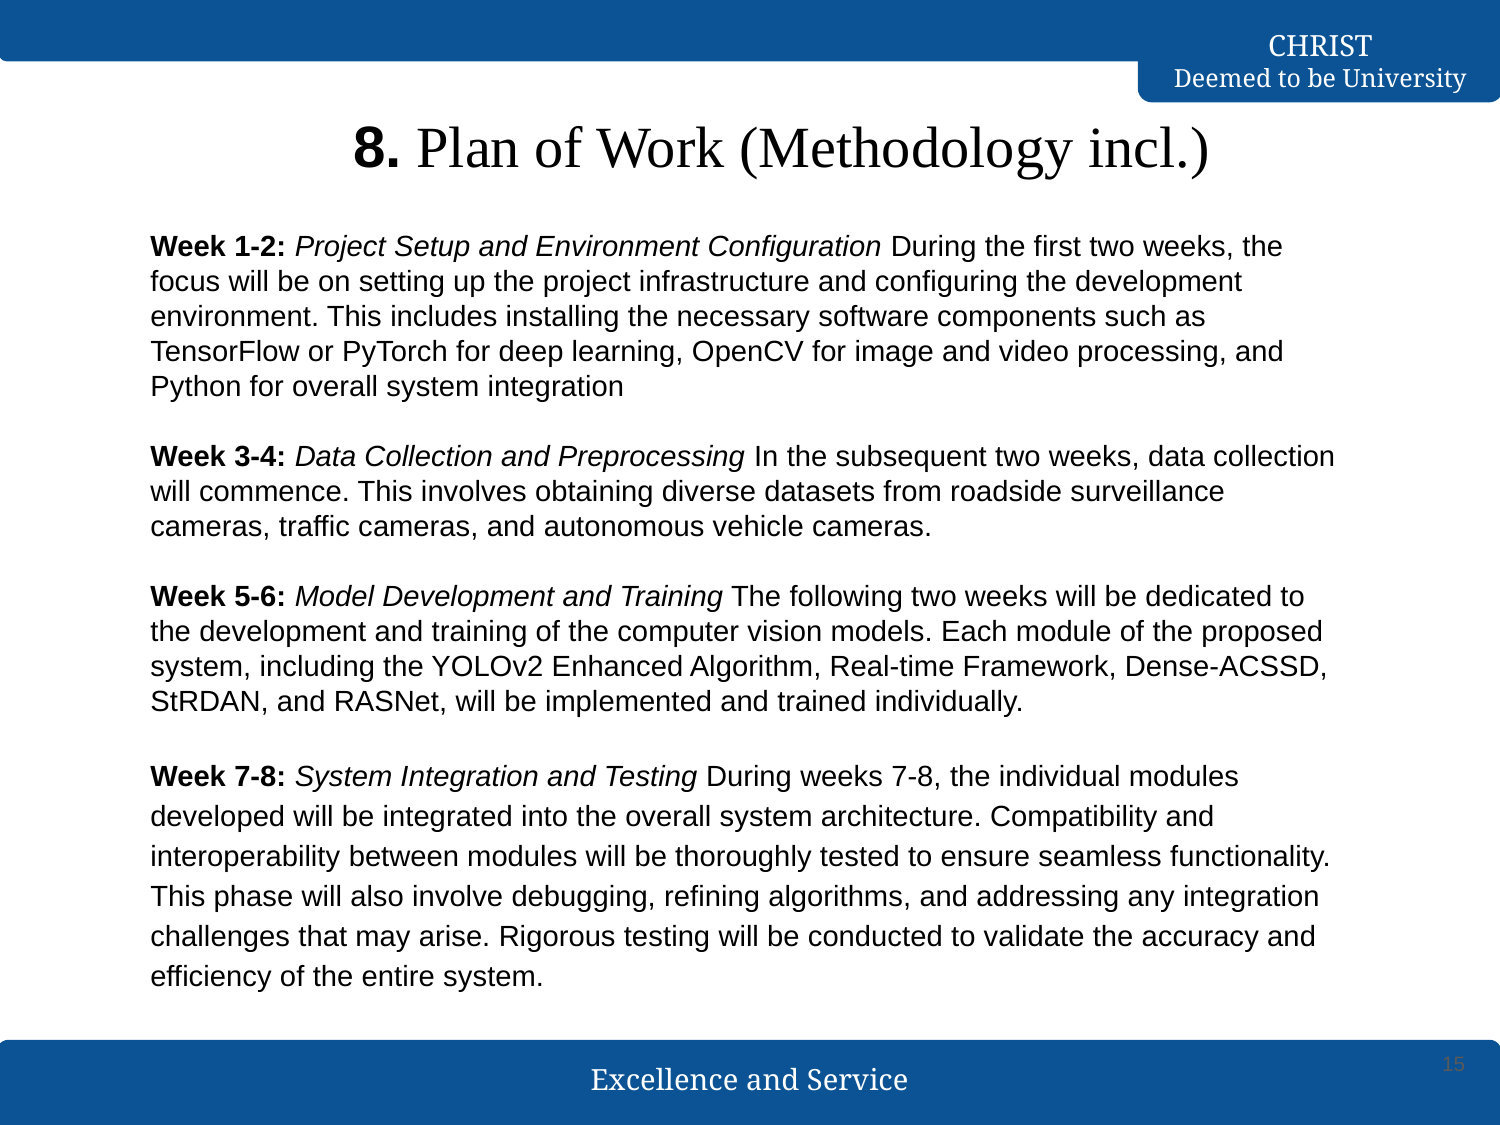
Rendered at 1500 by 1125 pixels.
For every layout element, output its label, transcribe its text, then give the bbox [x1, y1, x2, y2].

text_box Week 1-2: Project Setup and Environment Configuration During the first two weeks, the focus will be on setting up the project infrastructure and configuring the development environment. This includes installing the necessary software components such as TensorFlow or PyTorch for deep learning, OpenCV for image and video processing, and Python for overall system integration Week 3-4: Data Collection and Preprocessing In the subsequent two weeks, data collection will commence. This involves obtaining diverse datasets from roadside surveillance cameras, traffic cameras, and autonomous vehicle cameras. Week 5-6: Model Development and Training The following two weeks will be dedicated to the development and training of the computer vision models. Each module of the proposed system, including the YOLOv2 Enhanced Algorithm, Real-time Framework, Dense-ACSSD, StRDAN, and RASNet, will be implemented and trained individually. Week 7-8: System Integration and Testing During weeks 7-8, the individual modules developed will be integrated into the overall system architecture. Compatibility and interoperability between modules will be thoroughly tested to ensure seamless functionality. This phase will also involve debugging, refining algorithms, and addressing any integration challenges that may arise. Rigorous testing will be conducted to validate the accuracy and efficiency of the entire system. [135, 219, 1353, 1056]
text_box 8. Plan of Work (Methodology incl.) [319, 101, 1258, 187]
slide_number 15 [1389, 1020, 1480, 1106]
